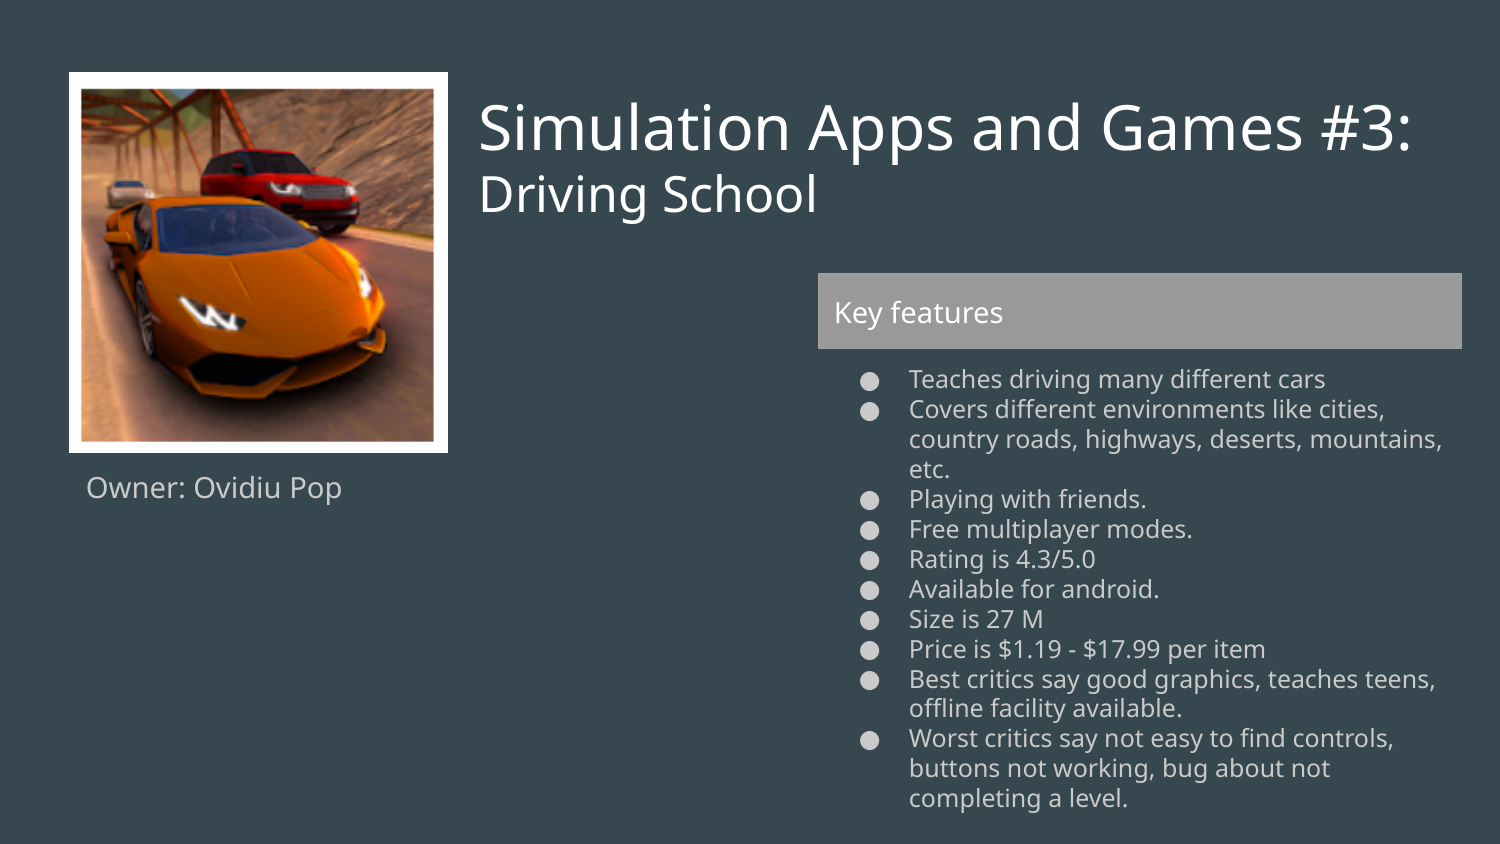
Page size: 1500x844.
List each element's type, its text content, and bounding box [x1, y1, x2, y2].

text_box Key features [818, 273, 1462, 349]
picture [69, 72, 448, 453]
list Teaches driving many different cars Covers different environments like cities, country roads, highways, deserts, mountains, etc. Playing with friends. Free multiplayer modes. Rating is 4.3/5.0 Available for android. Size is 27 M Price is $1.19 - $17.99 per item Best critics say good graphics, teaches teens, offline facility available. Worst critics say not easy to find controls, buttons not working, bug about not completing a level. [818, 348, 1476, 833]
list Owner: Ovidiu Pop [70, 449, 727, 833]
title Simulation Apps and Games #3: Driving School [463, 72, 1500, 167]
